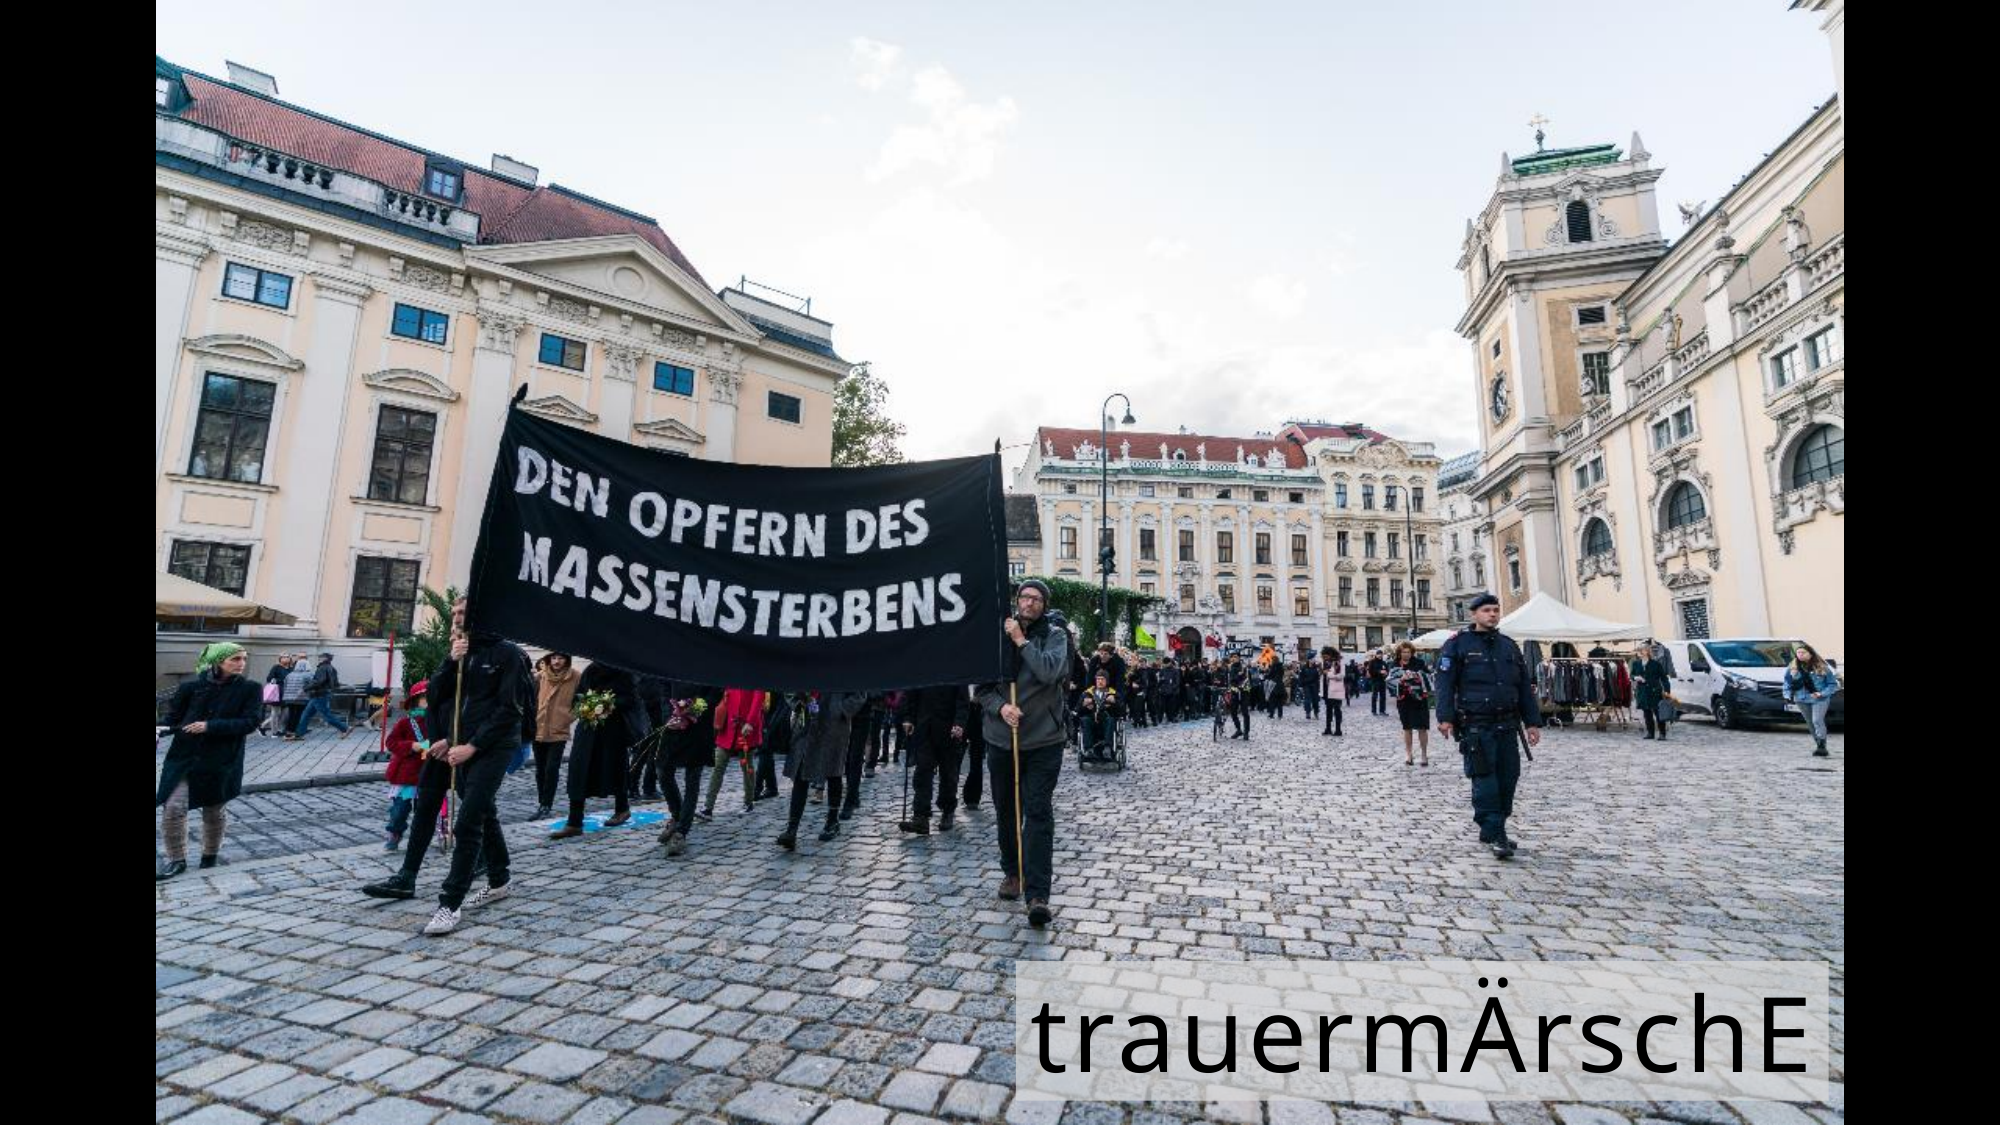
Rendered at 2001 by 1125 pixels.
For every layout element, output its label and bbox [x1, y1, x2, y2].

picture [156, 0, 1844, 1125]
